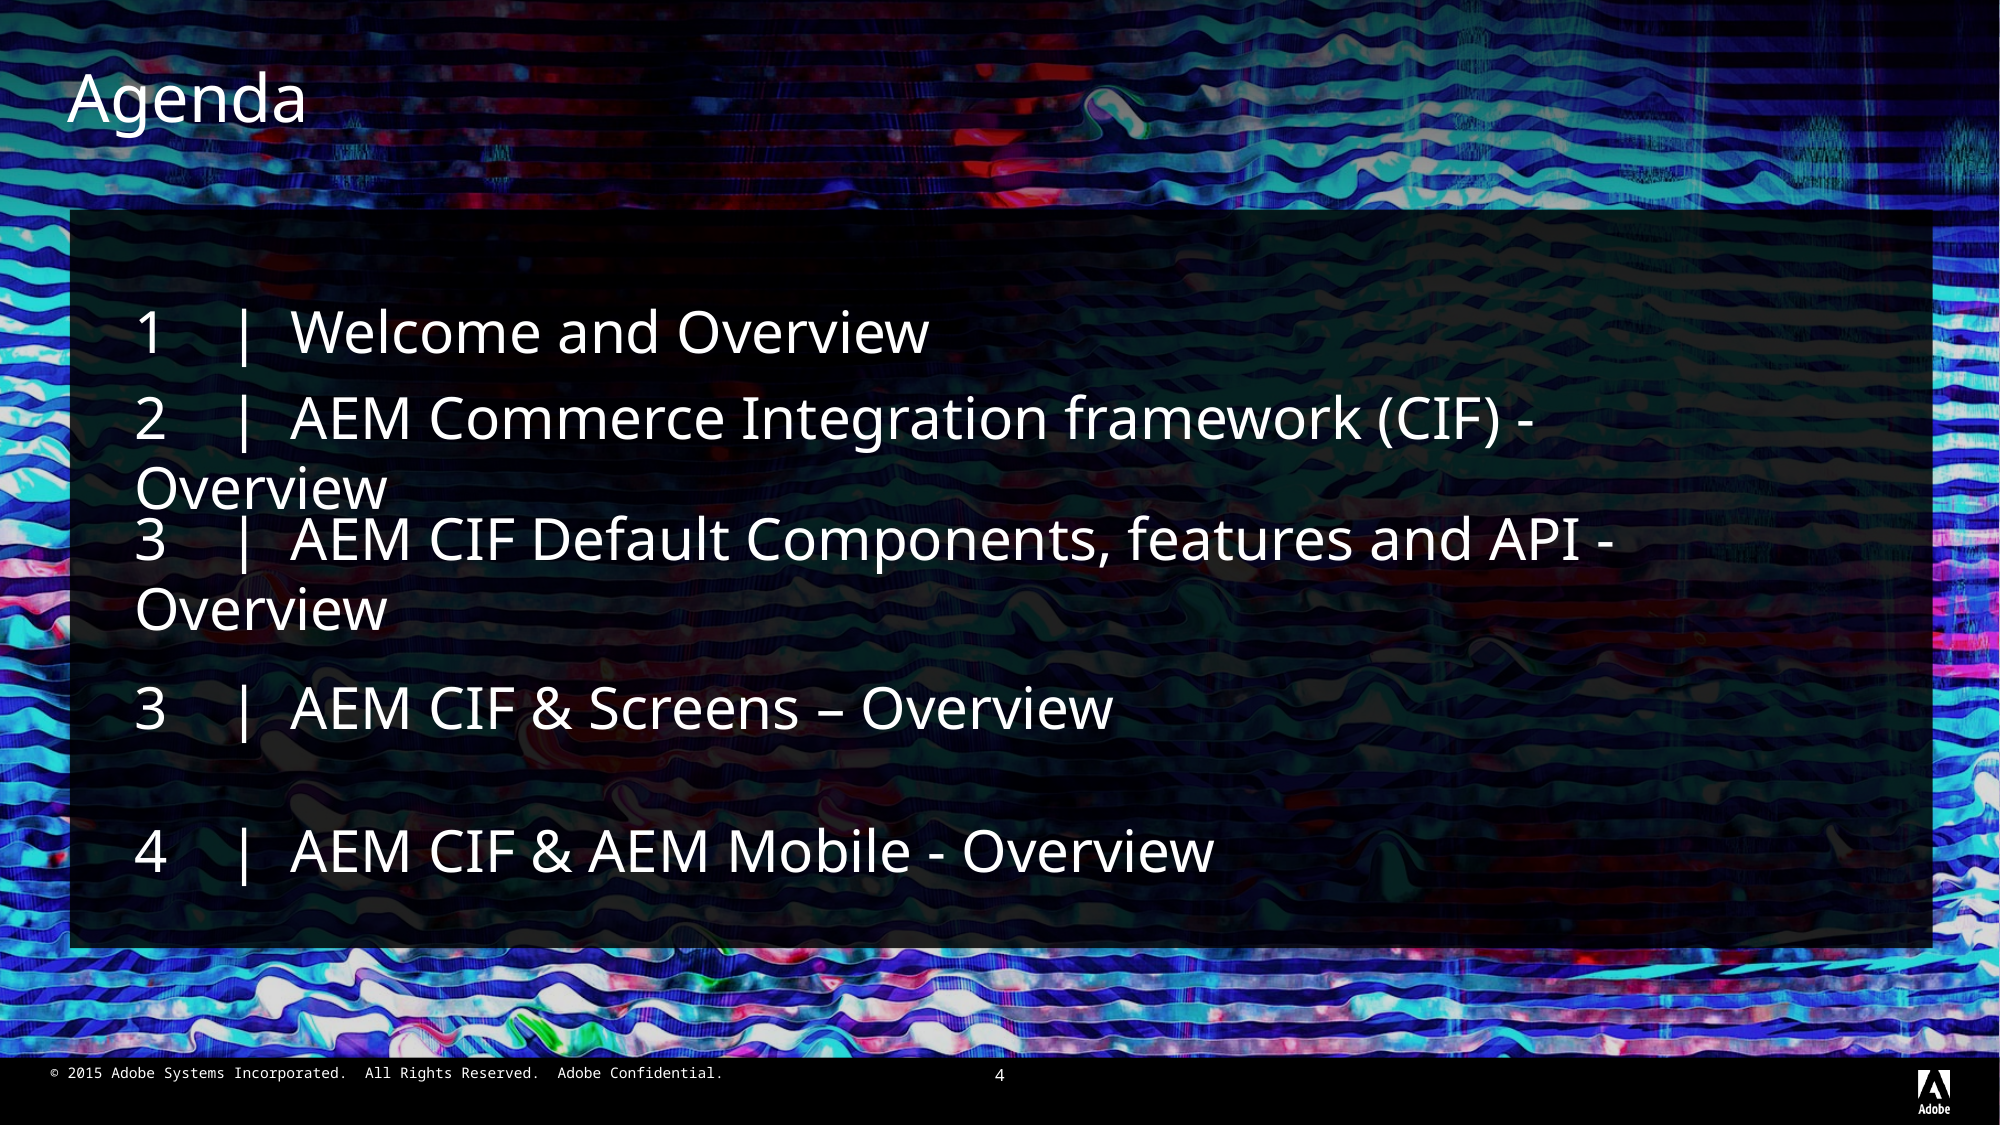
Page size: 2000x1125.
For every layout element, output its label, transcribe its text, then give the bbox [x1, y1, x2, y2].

text_box 3 | AEM CIF & Screens – Overview [134, 646, 1683, 767]
picture [0, 0, 2000, 1057]
picture [1918, 1070, 1950, 1114]
text_box 1 | Welcome and Overview [134, 270, 1734, 391]
text_box 3 | AEM CIF Default Components, features and API - Overview [134, 512, 1683, 633]
title Agenda [49, 47, 1950, 145]
slide_number 4 [916, 1062, 1083, 1091]
text_box 2 | AEM Commerce Integration framework (CIF) - Overview [134, 390, 1683, 512]
text_box 4 | AEM CIF & AEM Mobile - Overview [134, 788, 1683, 910]
